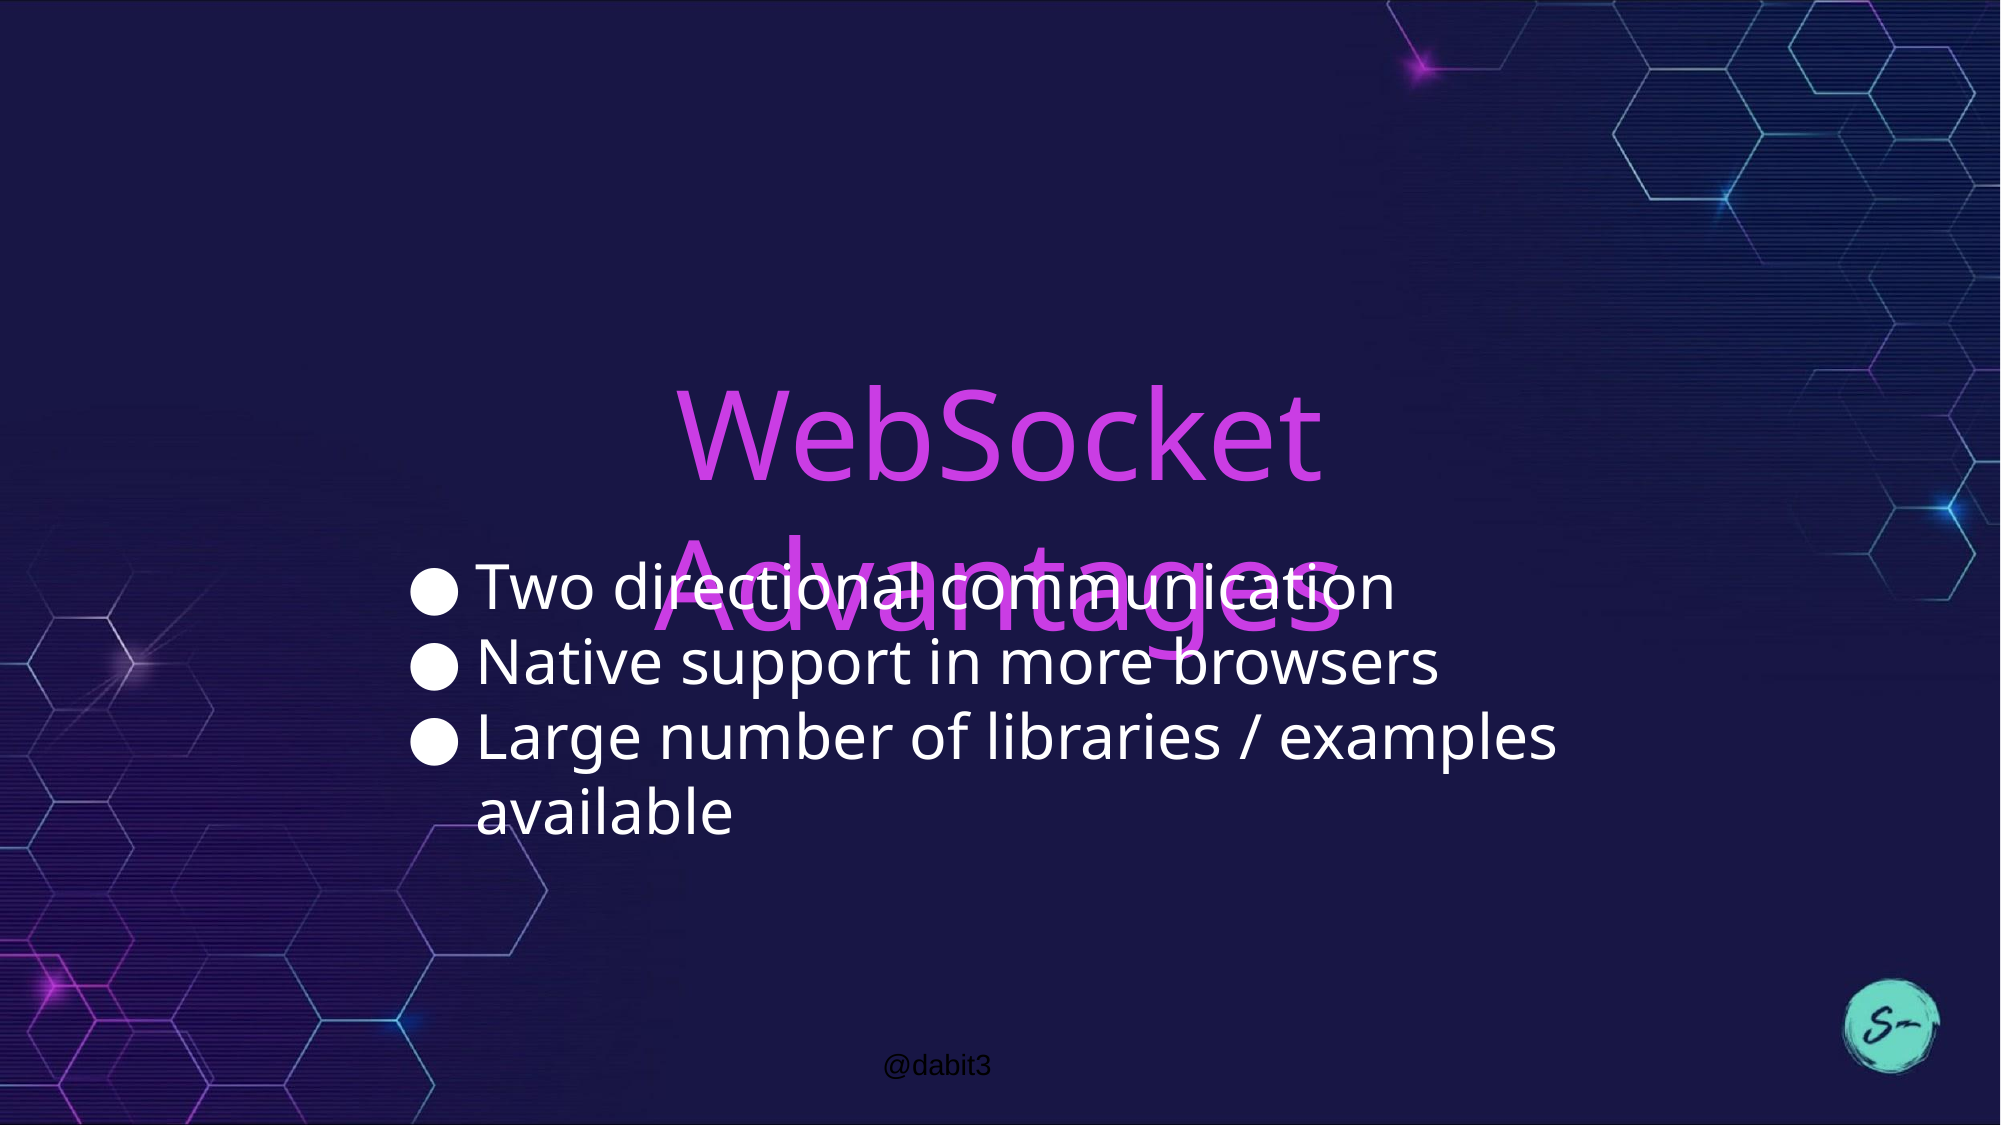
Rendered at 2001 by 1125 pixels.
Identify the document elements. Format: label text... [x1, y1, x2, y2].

picture [0, 0, 2001, 1125]
text_box Two directional communication Native support in more browsers Large number of libraries / examples available [385, 532, 1753, 822]
title @dabit3 [882, 1032, 1118, 1095]
text_box WebSocket Advantages [421, 340, 1579, 505]
